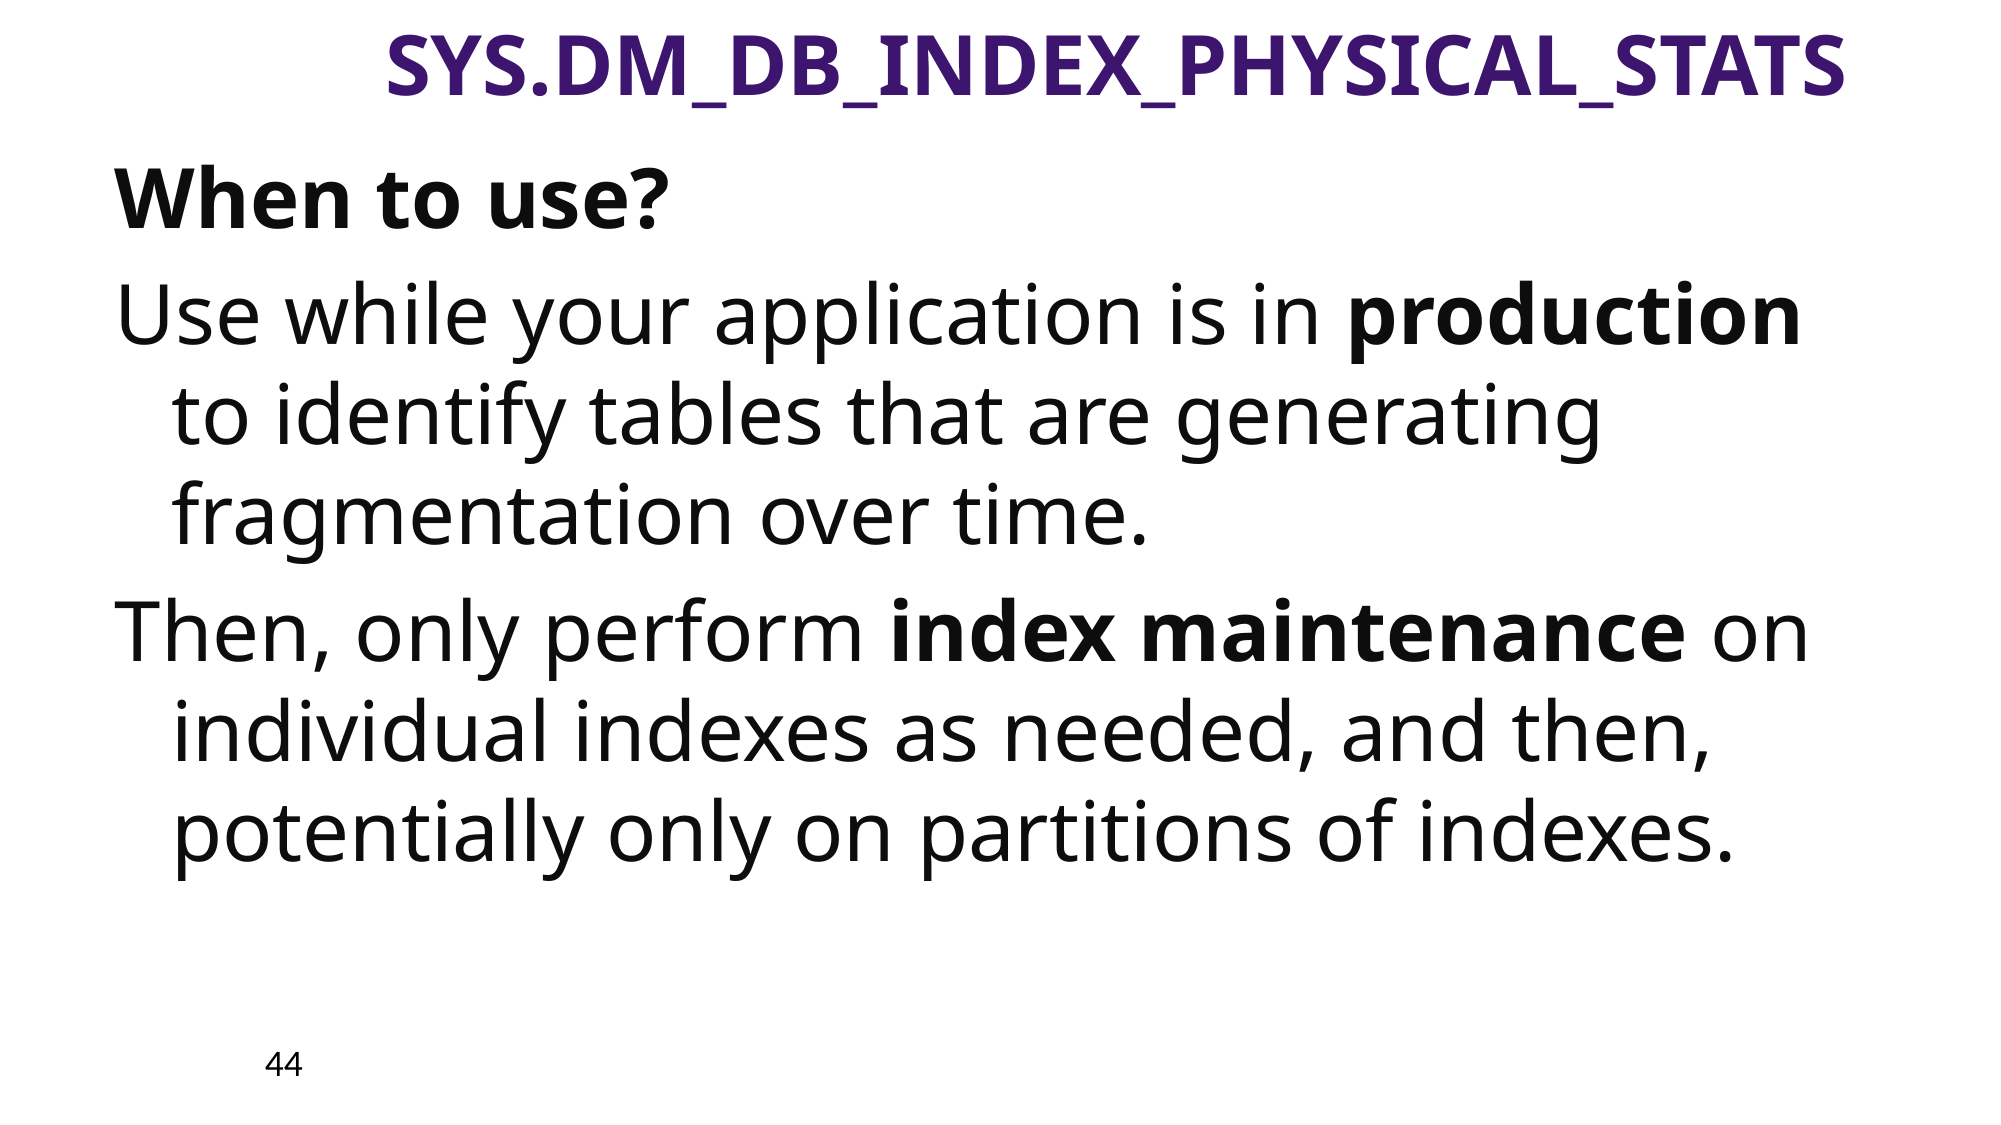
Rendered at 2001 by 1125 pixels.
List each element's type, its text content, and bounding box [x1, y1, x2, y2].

title sys.dm_db_index_physical_stats [316, 0, 1917, 125]
slide_number 44 [249, 1031, 337, 1092]
list When to use? Use while your application is in production to identify tables that are generating fragmentation over time. Then, only perform index maintenance on individual indexes as needed, and then, potentially only on partitions of indexes. [99, 137, 1900, 1032]
